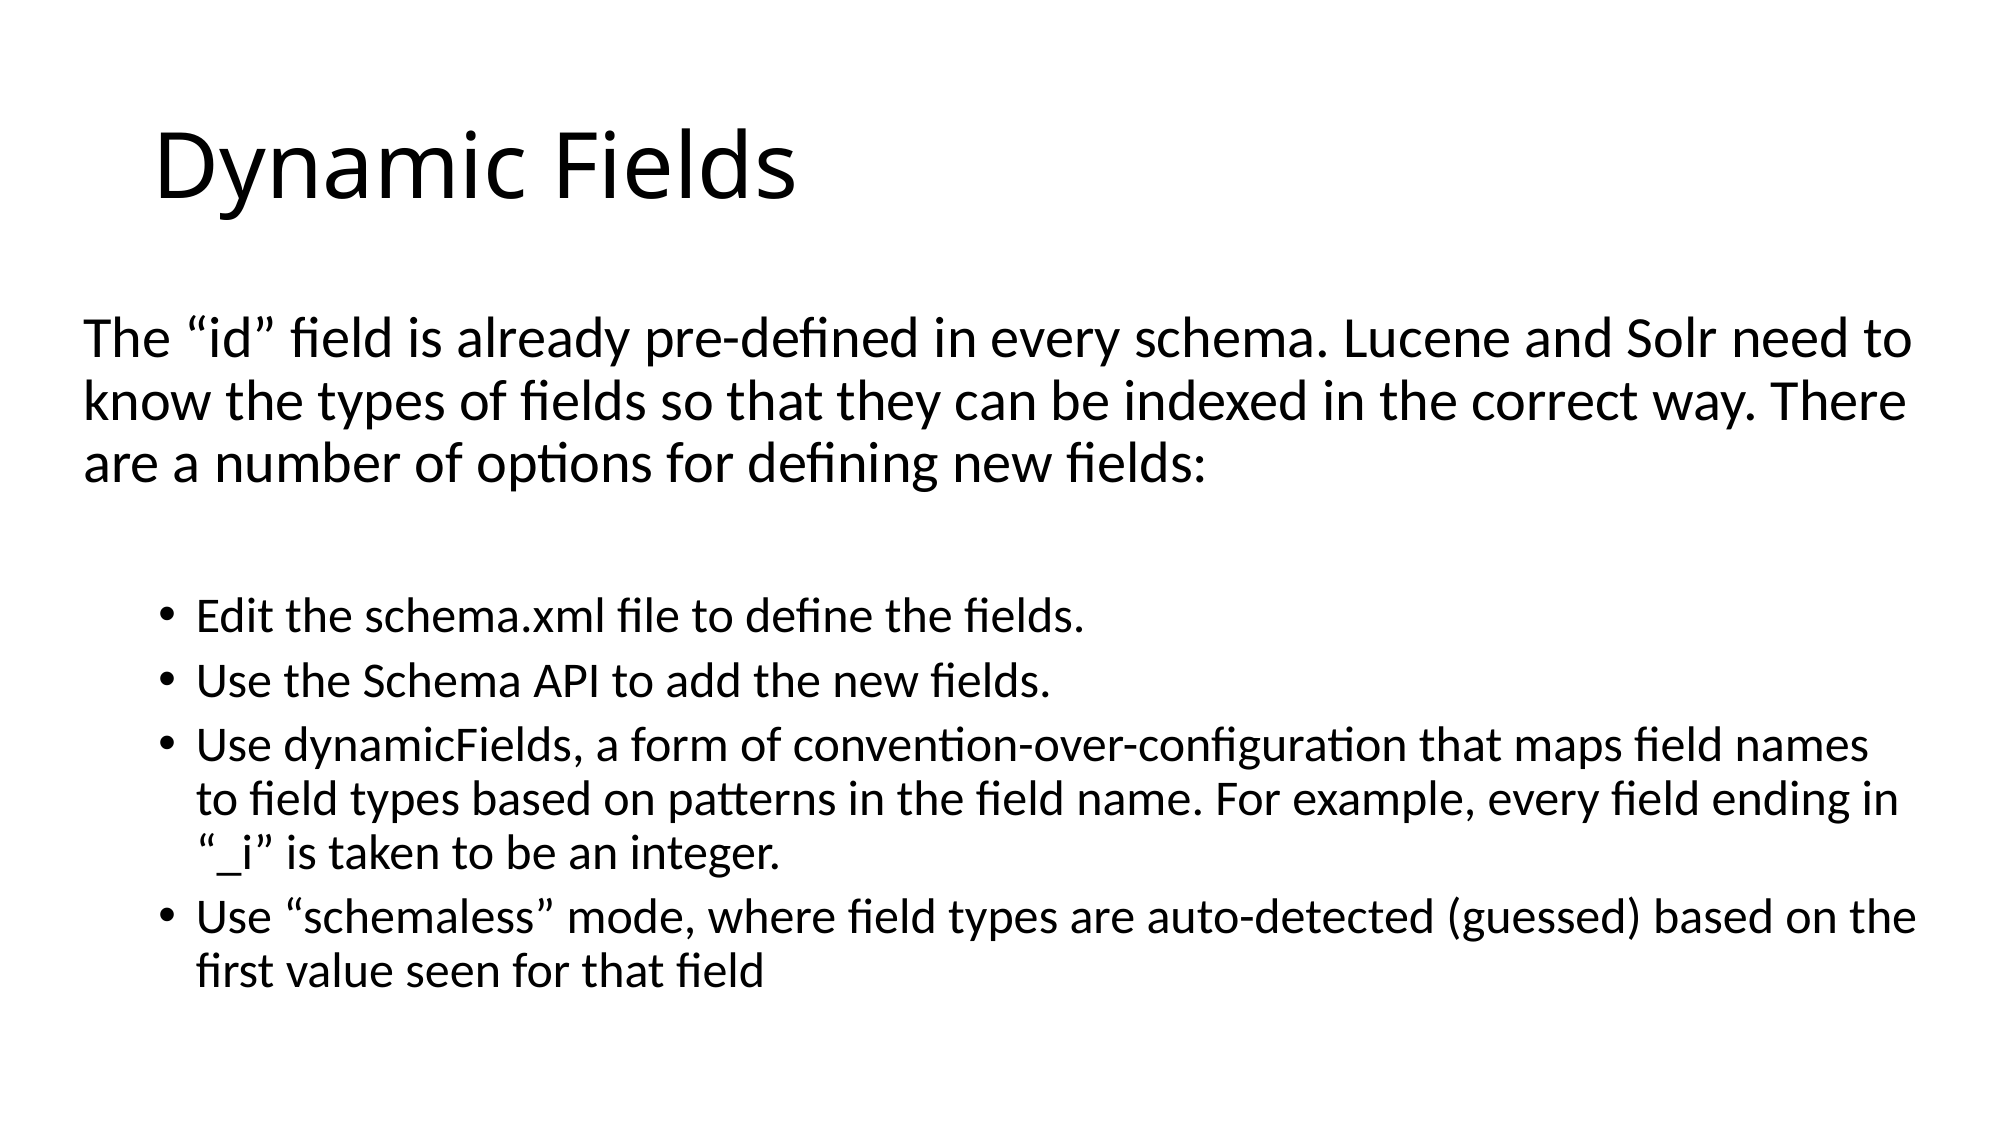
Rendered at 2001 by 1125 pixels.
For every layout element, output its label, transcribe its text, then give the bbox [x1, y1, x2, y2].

list The “id” field is already pre-defined in every schema. Lucene and Solr need to know the types of fields so that they can be indexed in the correct way. There are a number of options for defining new fields: Edit the schema.xml file to define the fields. Use the Schema API to add the new fields. Use dynamicFields, a form of convention-over-configuration that maps field names to field types based on patterns in the field name. For example, every field ending in “_i” is taken to be an integer. Use “schemaless” mode, where field types are auto-detected (guessed) based on the first value seen for that field [68, 299, 1937, 1014]
title Dynamic Fields [137, 59, 1863, 278]
